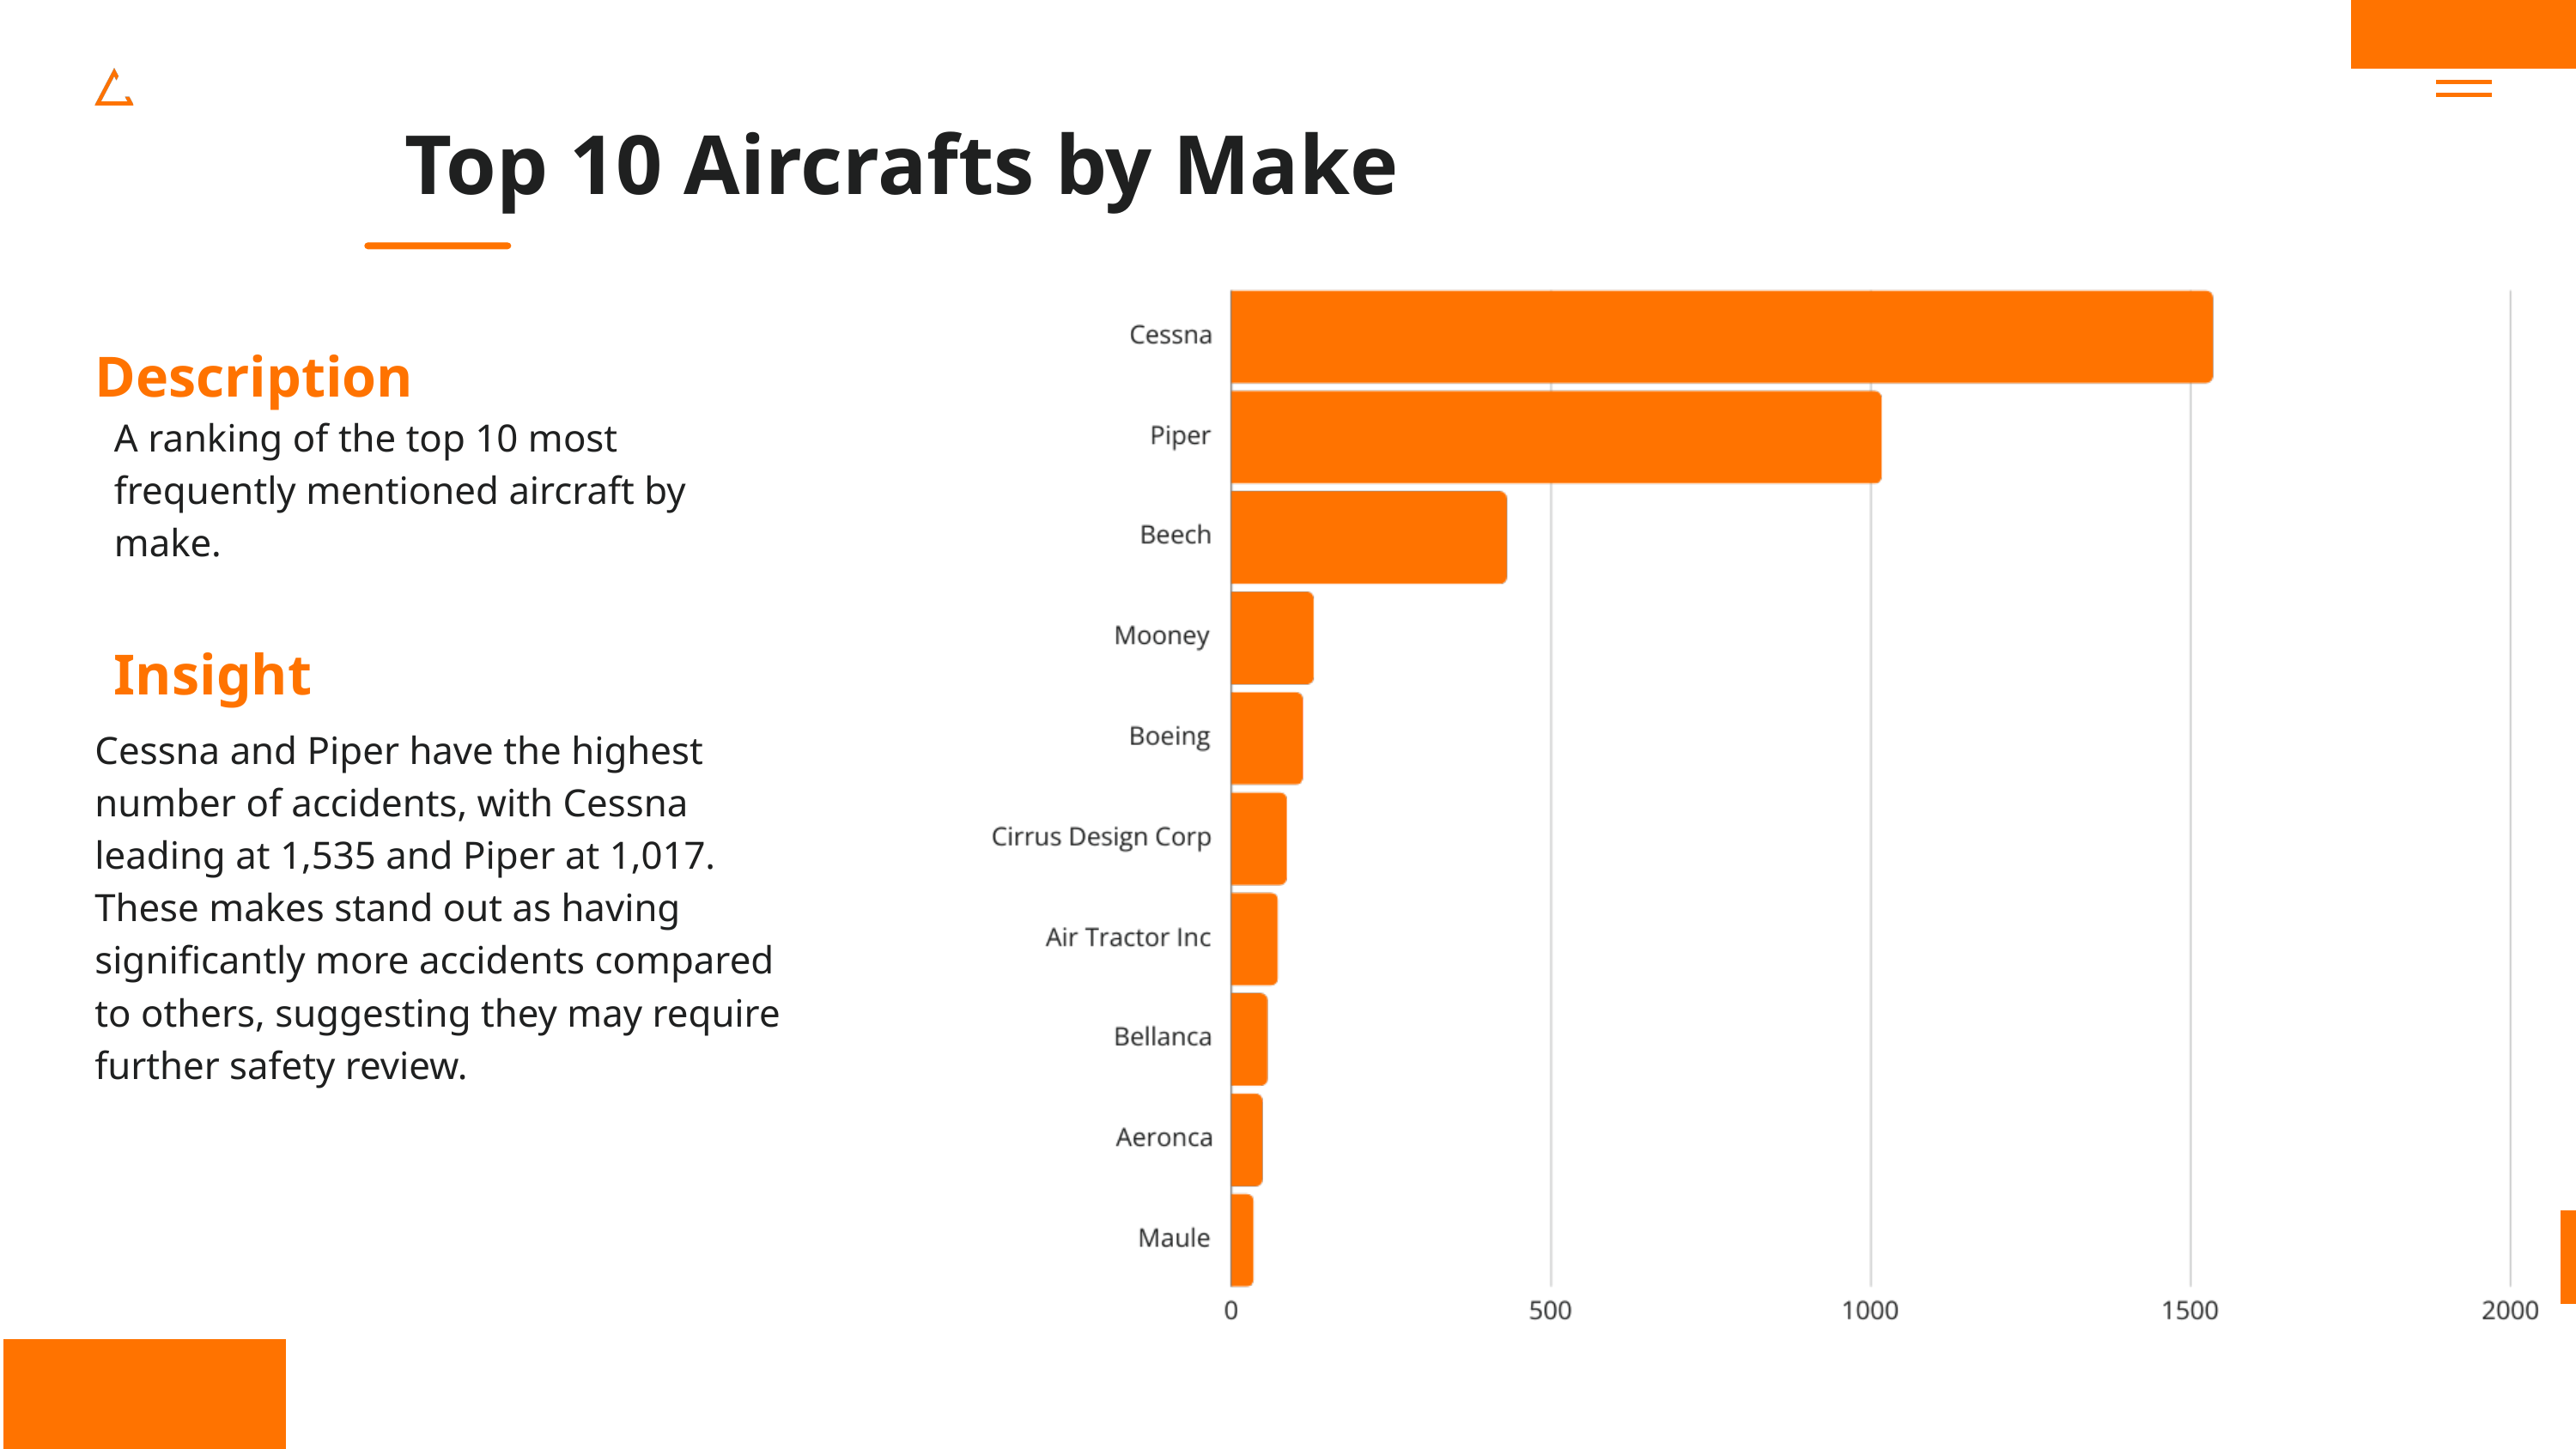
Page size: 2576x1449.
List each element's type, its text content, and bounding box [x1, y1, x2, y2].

text_box Description [94, 330, 829, 409]
text_box Top 10 Aircrafts by Make [404, 115, 1489, 211]
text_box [3, 1338, 287, 1449]
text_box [2435, 79, 2493, 84]
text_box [2435, 92, 2493, 97]
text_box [364, 242, 512, 250]
text_box A ranking of the top 10 most frequently mentioned aircraft by make. [113, 409, 696, 565]
picture [834, 136, 2576, 1449]
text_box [2350, 0, 2576, 70]
text_box [94, 68, 134, 106]
text_box Insight [113, 627, 829, 706]
text_box Cessna and Piper have the highest number of accidents, with Cessna leading at 1,535 and Piper at 1,017. These makes stand out as having significantly more accidents compared to others, suggesting they may require further safety review. [94, 718, 798, 1140]
